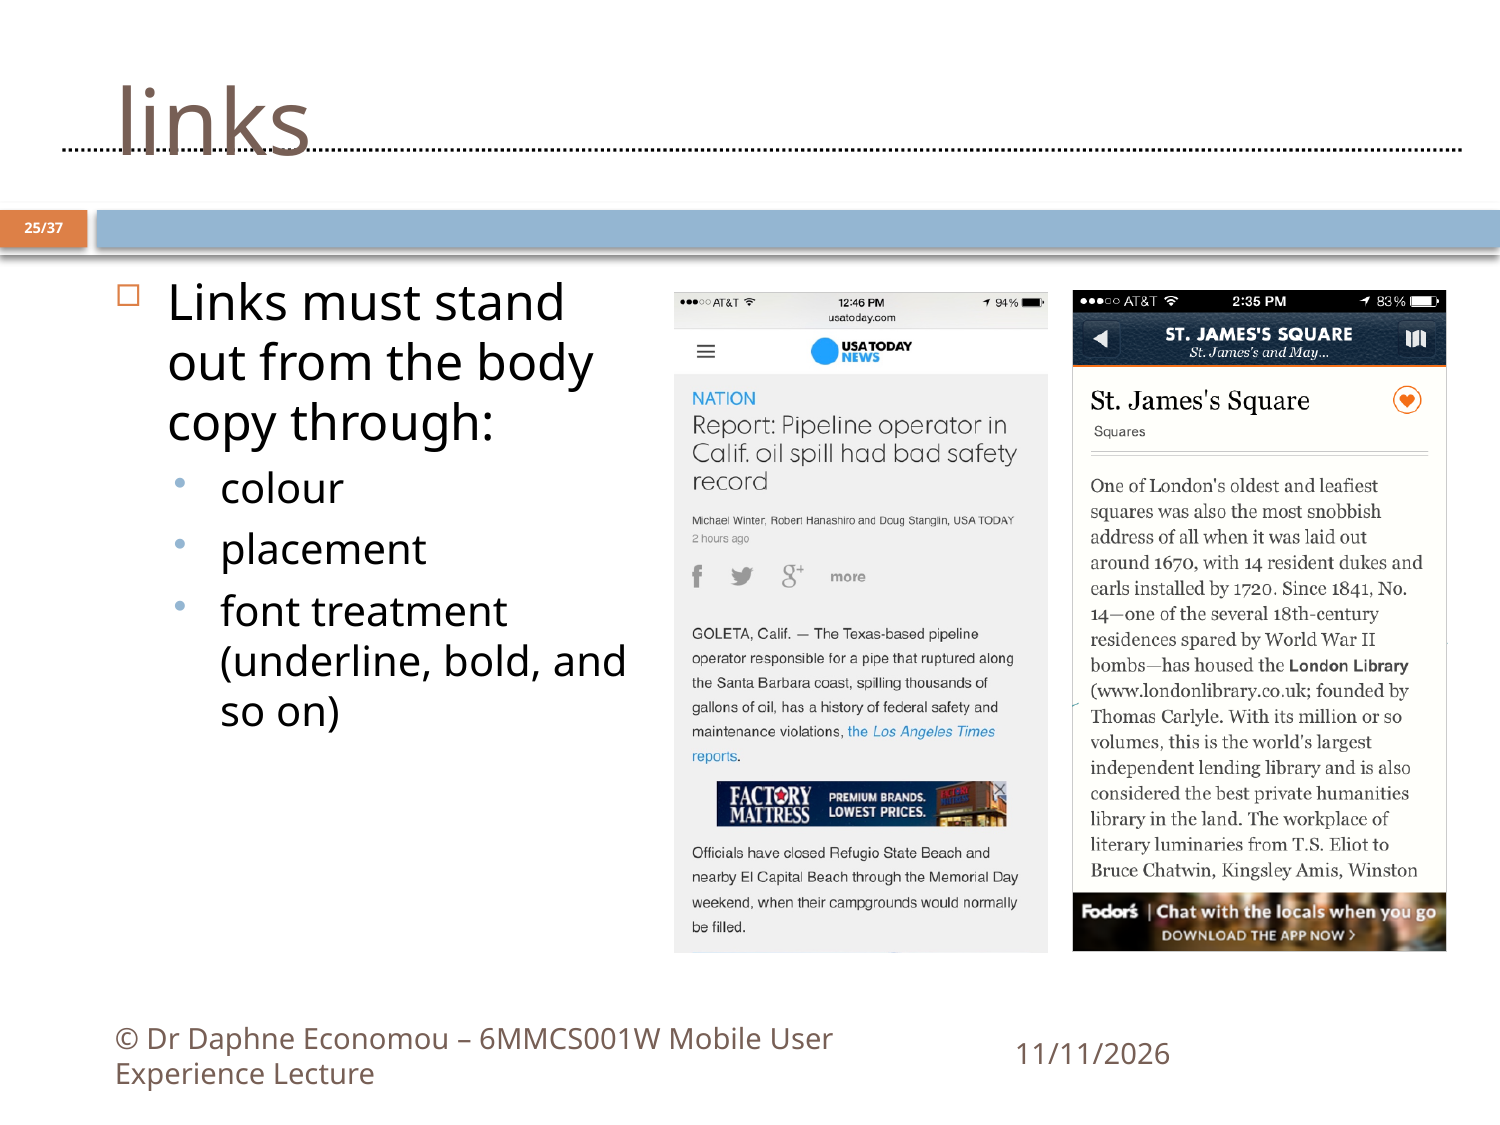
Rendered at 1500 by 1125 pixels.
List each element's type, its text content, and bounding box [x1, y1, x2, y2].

footer © Dr Daphne Economou – 6MMCS001W Mobile User Experience Lecture [99, 1024, 990, 1085]
picture [1071, 290, 1448, 953]
slide_number 25/37 [0, 208, 88, 249]
list Links must stand out from the body copy through: colour placement font treatment (underline, bold, and so on) [100, 262, 654, 909]
title links [100, 37, 1438, 200]
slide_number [999, 1025, 1438, 1085]
picture [673, 290, 1048, 953]
